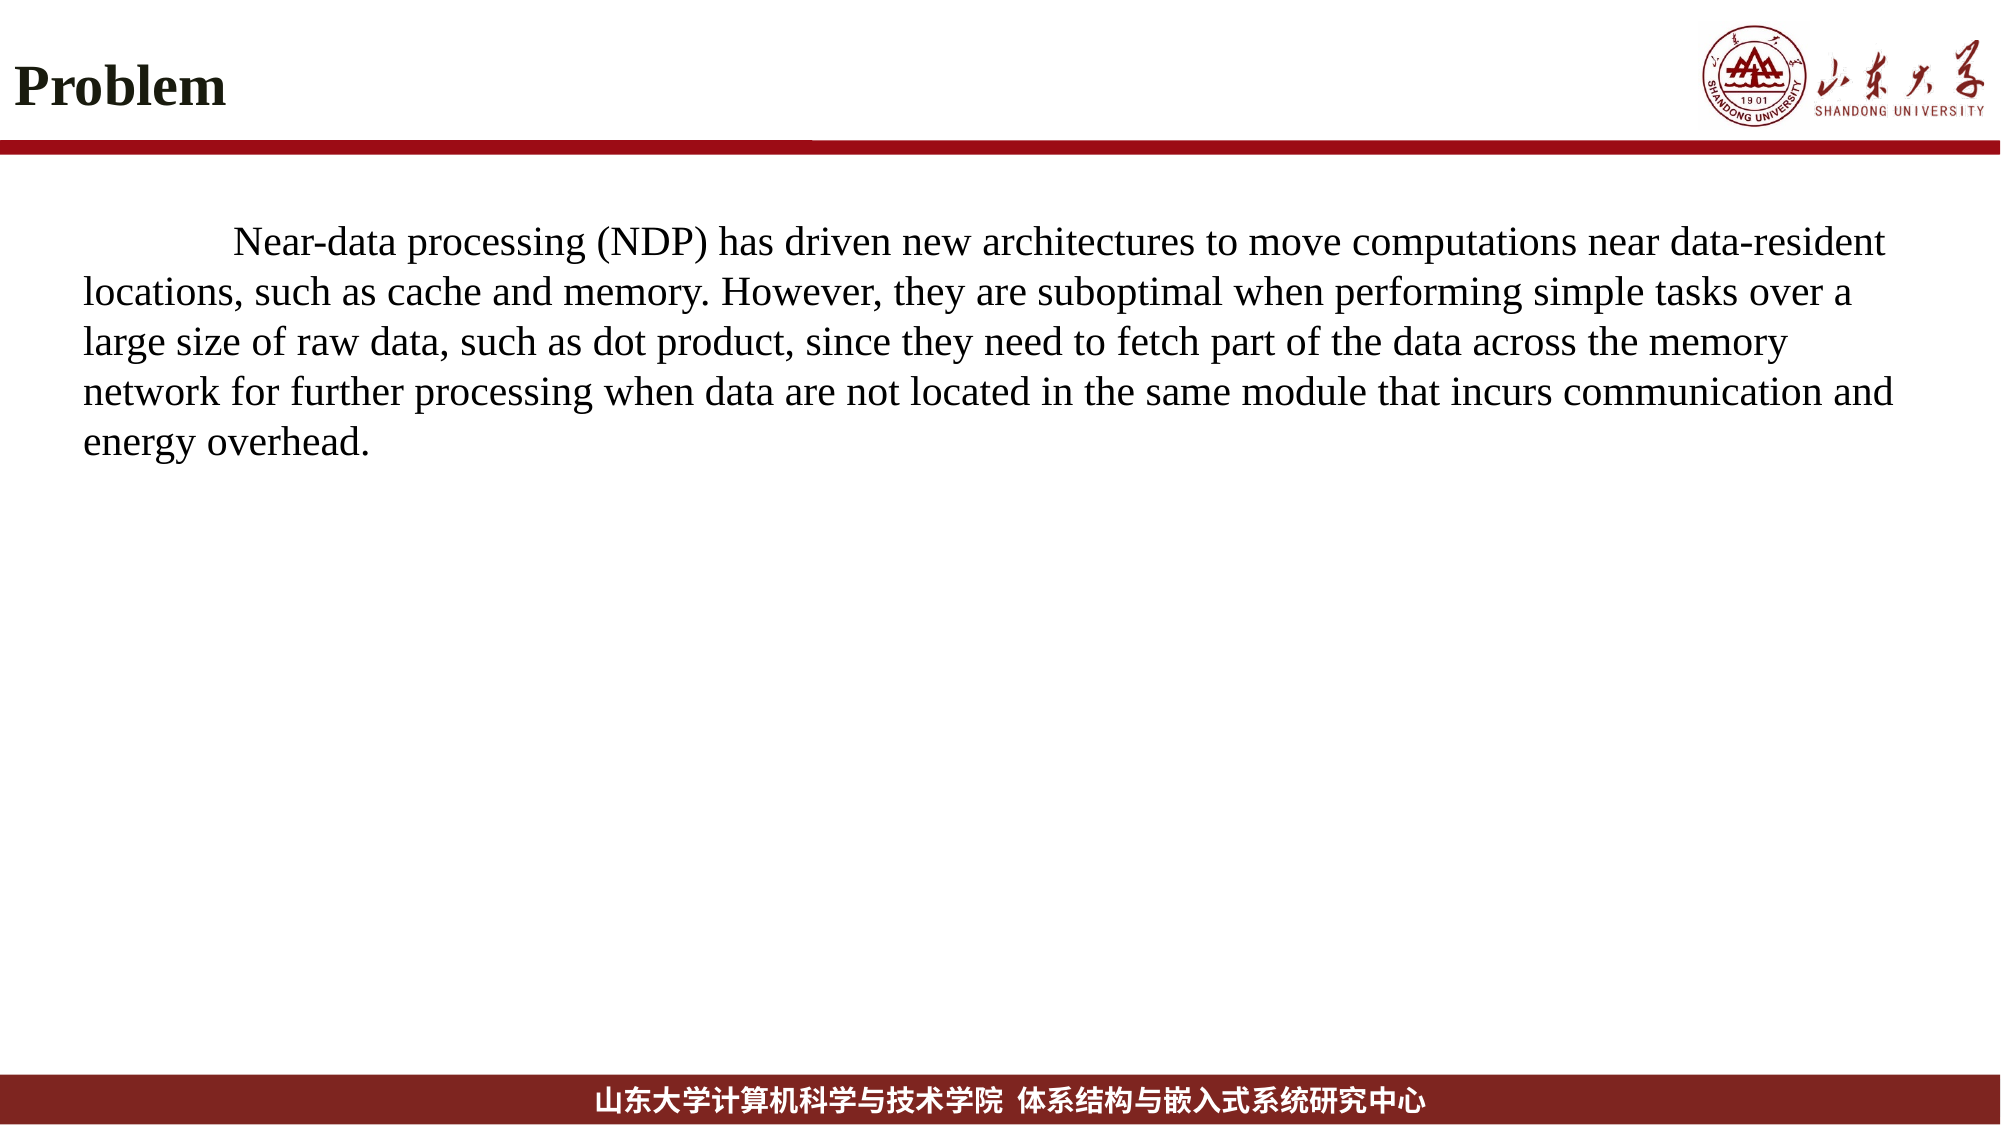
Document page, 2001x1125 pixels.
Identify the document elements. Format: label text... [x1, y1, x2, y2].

text_box Near-data processing (NDP) has driven new architectures to move computations near data-resident locations, such as cache and memory. However, they are suboptimal when performing simple tasks over a large size of raw data, such as dot product, since they need to fetch part of the data across the memory network for further processing when data are not located in the same module that incurs communication and energy overhead. [68, 206, 1912, 472]
title Problem [0, 48, 1575, 161]
picture [1698, 21, 1985, 130]
